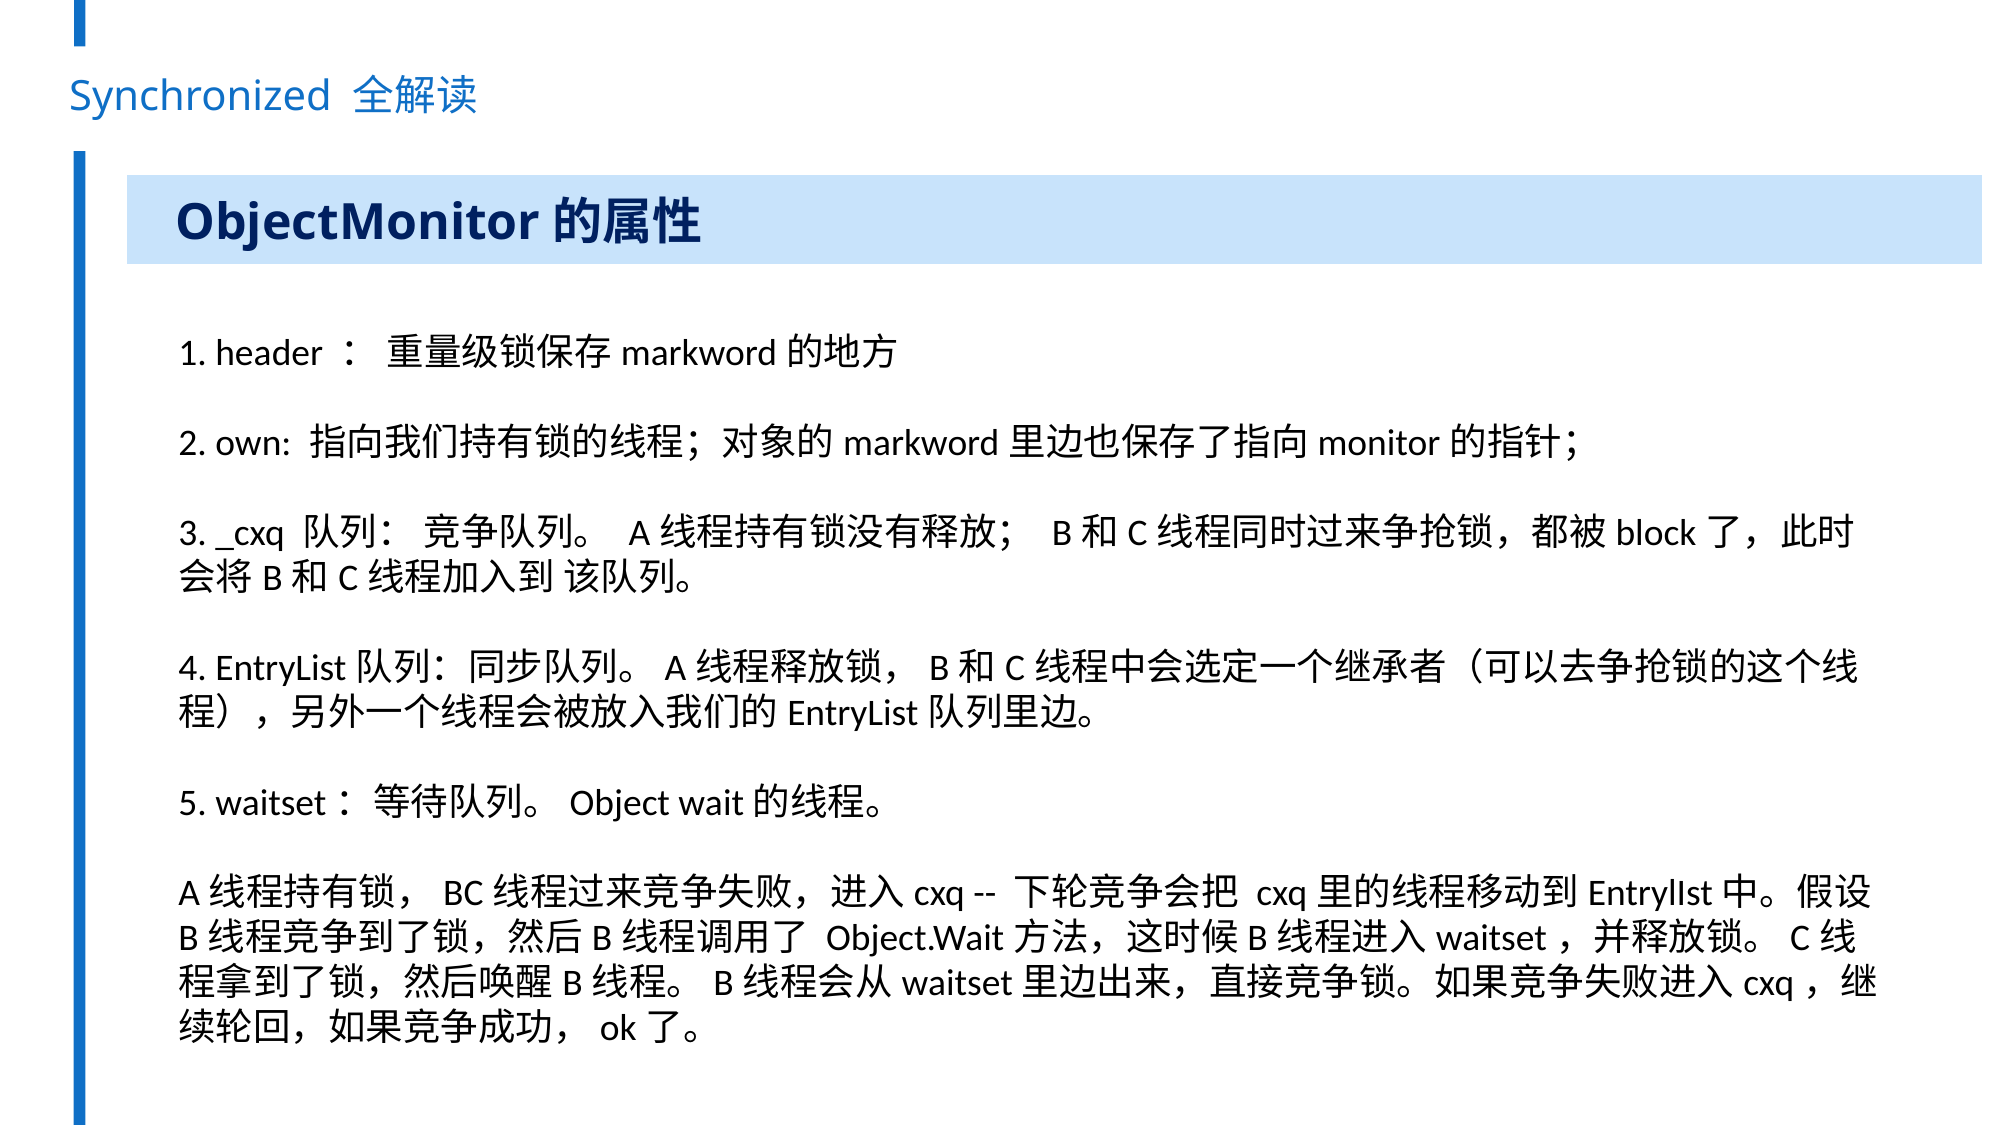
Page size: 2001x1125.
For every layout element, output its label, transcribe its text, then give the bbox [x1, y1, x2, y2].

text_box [69, 0, 489, 1125]
text_box 1. header ： 重量级锁保存markword的地方 2. own: 指向我们持有锁的线程；对象的markword里边也保存了指向monitor的指针； 3. _cxq 队列： 竞争队列。 A线程持有锁没有释放； B和C线程同时过来争抢锁，都被block了，此时会将B和C线程加入到 该队列。 4. EntryList队列：同步队列。A线程释放锁，B和C线程中会选定一个继承者（可以去争抢锁的这个线程），另外一个线程会被放入我们的EntryList队列里边。 5. waitset：等待队列。Object wait的线程。 A线程持有锁，BC线程过来竞争失败，进入cxq -- 下轮竞争会把 cxq里的线程移动到EntrylIst中。假设B线程竞争到了锁，然后B线程调用了 Object.Wait方法，这时候B线程进入waitset，并释放锁。C线程拿到了锁，然后唤醒B线程。B线程会从waitset里边出来，直接竞争锁。如果竞争失败进入cxq，继续轮回，如果竞争成功，ok了。 [489, 320, 1904, 1056]
picture [489, 175, 1982, 264]
